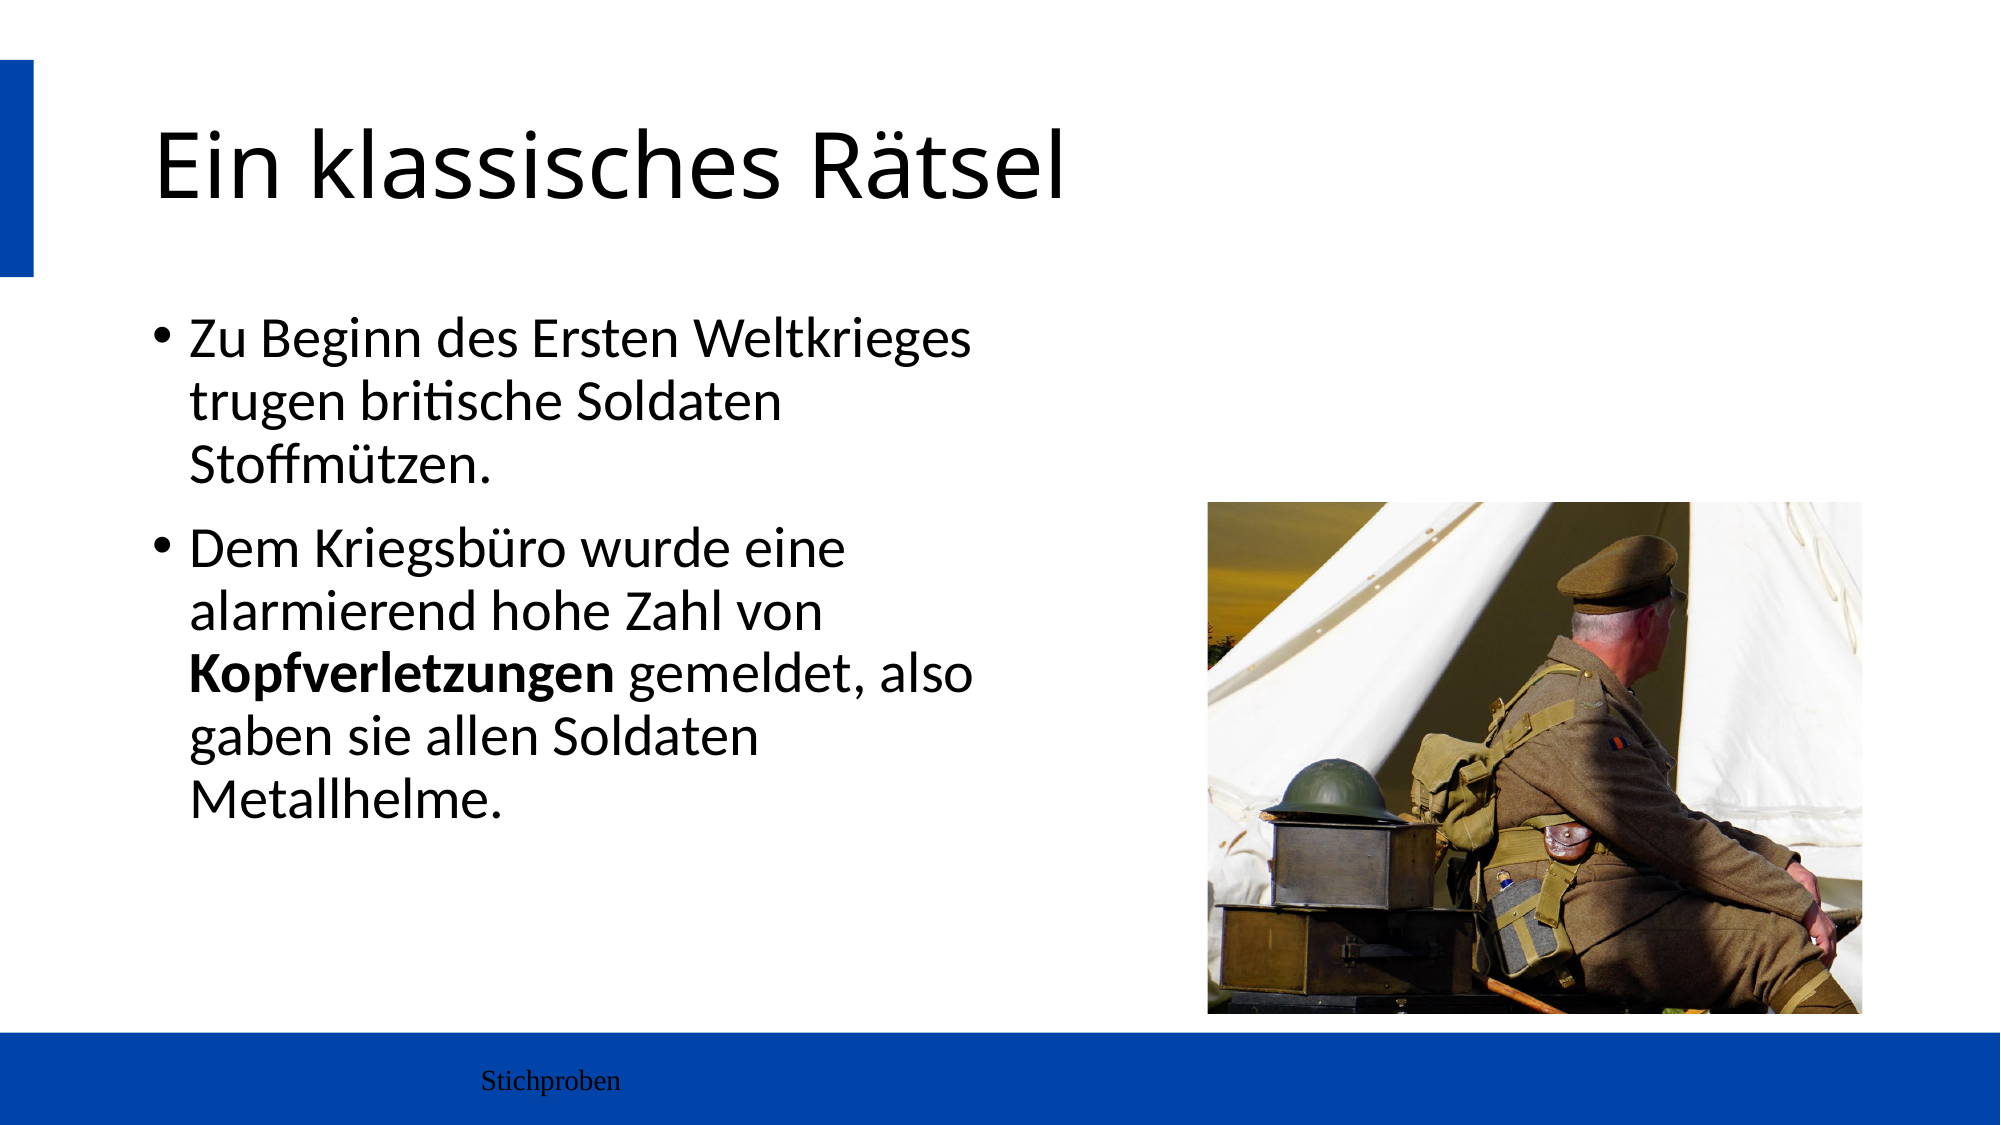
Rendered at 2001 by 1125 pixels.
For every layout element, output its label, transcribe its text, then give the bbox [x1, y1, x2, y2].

list Zu Beginn des Ersten Weltkrieges trugen britische Soldaten Stoffmützen. Dem Kriegsbüro wurde eine alarmierend hohe Zahl von Kopfverletzungen gemeldet, also gaben sie allen Soldaten Metallhelme. [137, 299, 1076, 1014]
picture [1207, 502, 1863, 1014]
title Ein klassisches Rätsel [137, 59, 1863, 278]
footer Stichproben [31, 1048, 1071, 1109]
